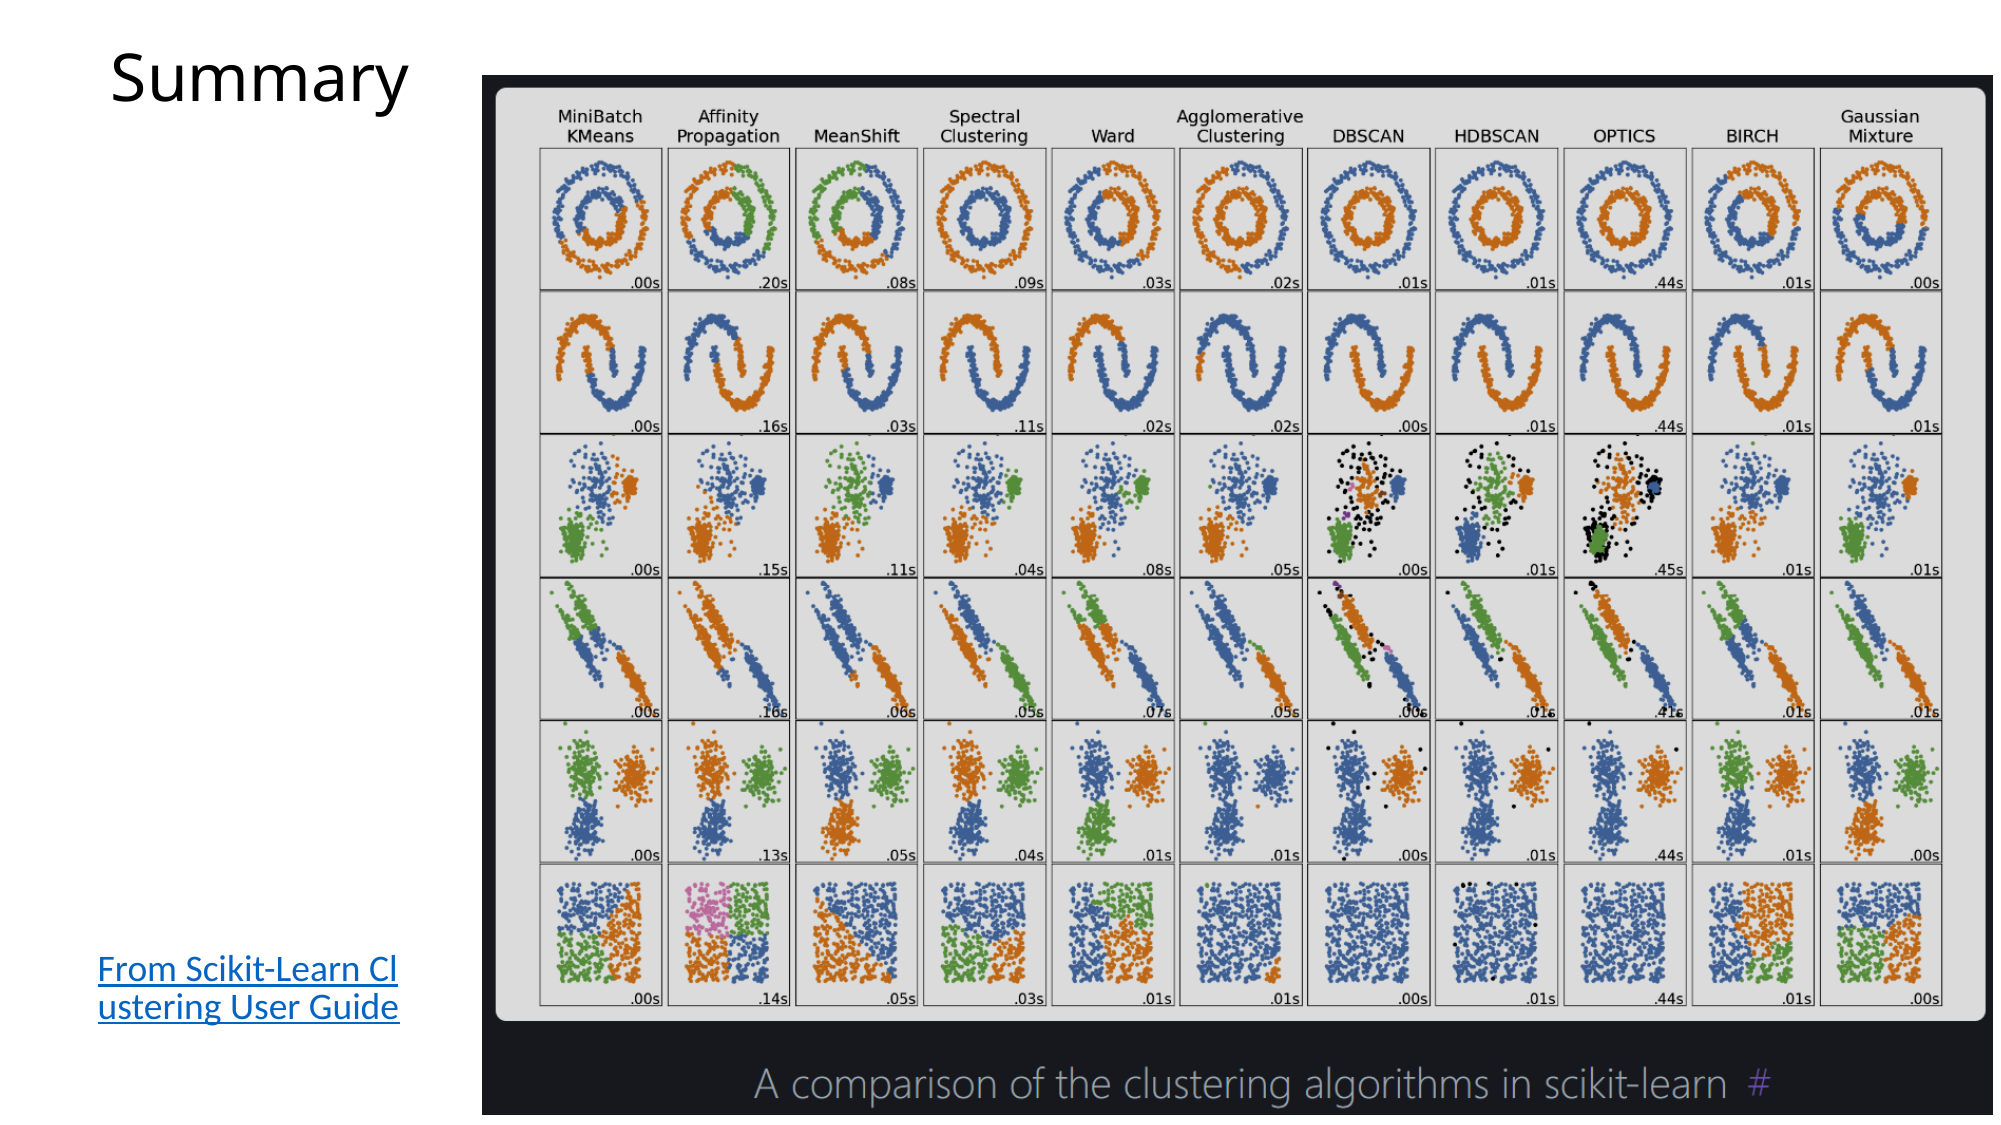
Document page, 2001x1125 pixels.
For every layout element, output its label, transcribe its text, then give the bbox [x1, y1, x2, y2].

picture [482, 75, 1993, 1115]
title Summary [95, 36, 1821, 124]
text_box From Scikit-Learn Clustering User Guide [83, 937, 420, 997]
